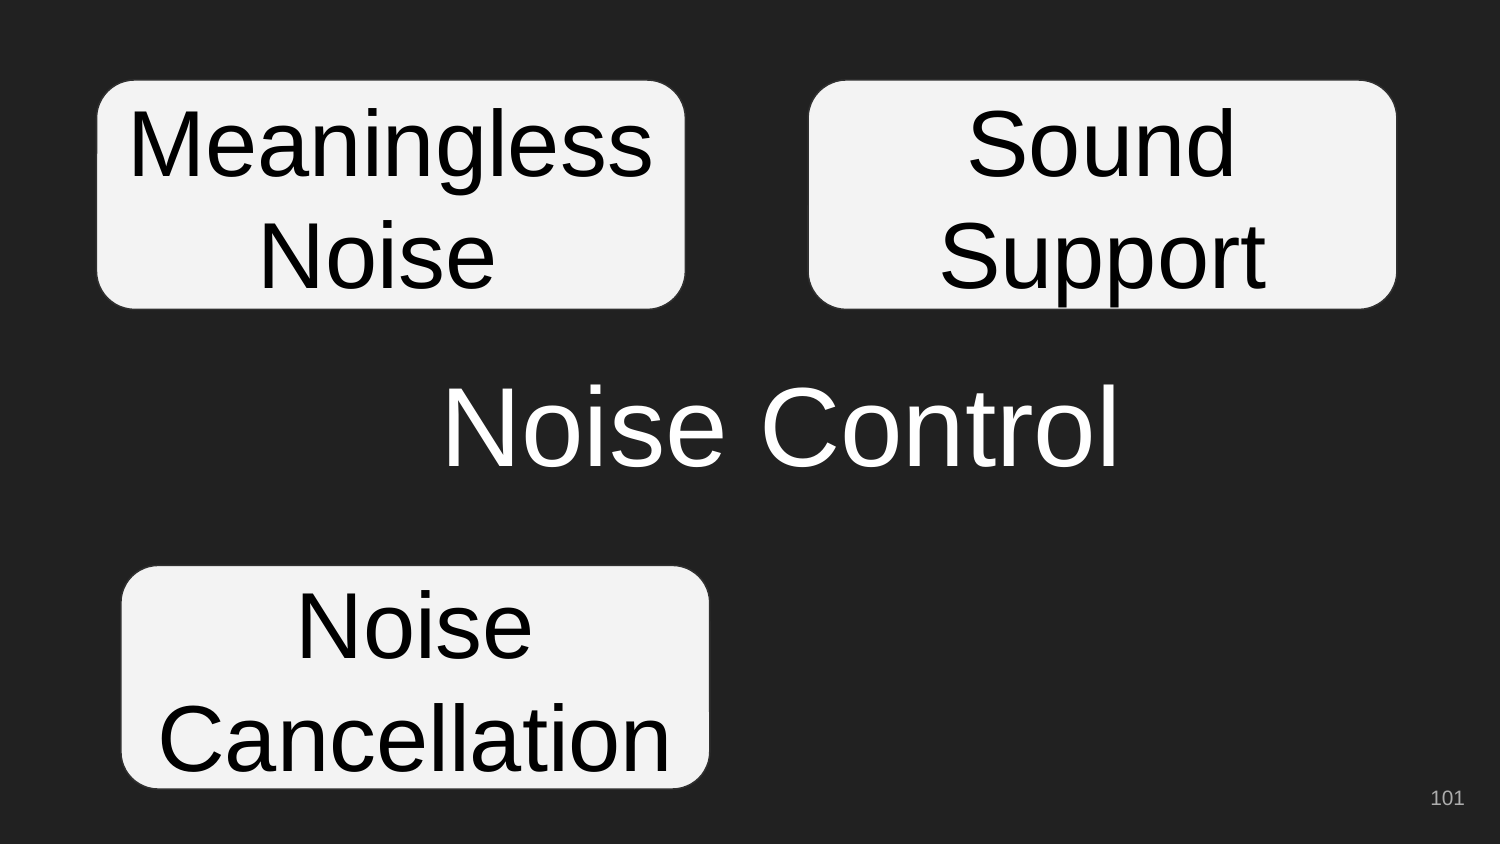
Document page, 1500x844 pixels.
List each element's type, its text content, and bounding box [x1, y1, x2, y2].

text_box Meaningless Noise [96, 79, 686, 310]
text_box Sound Support [807, 79, 1397, 310]
slide_number ‹#› [1389, 764, 1480, 830]
title Noise Control [82, 352, 1480, 491]
text_box Noise Cancellation [120, 565, 710, 790]
